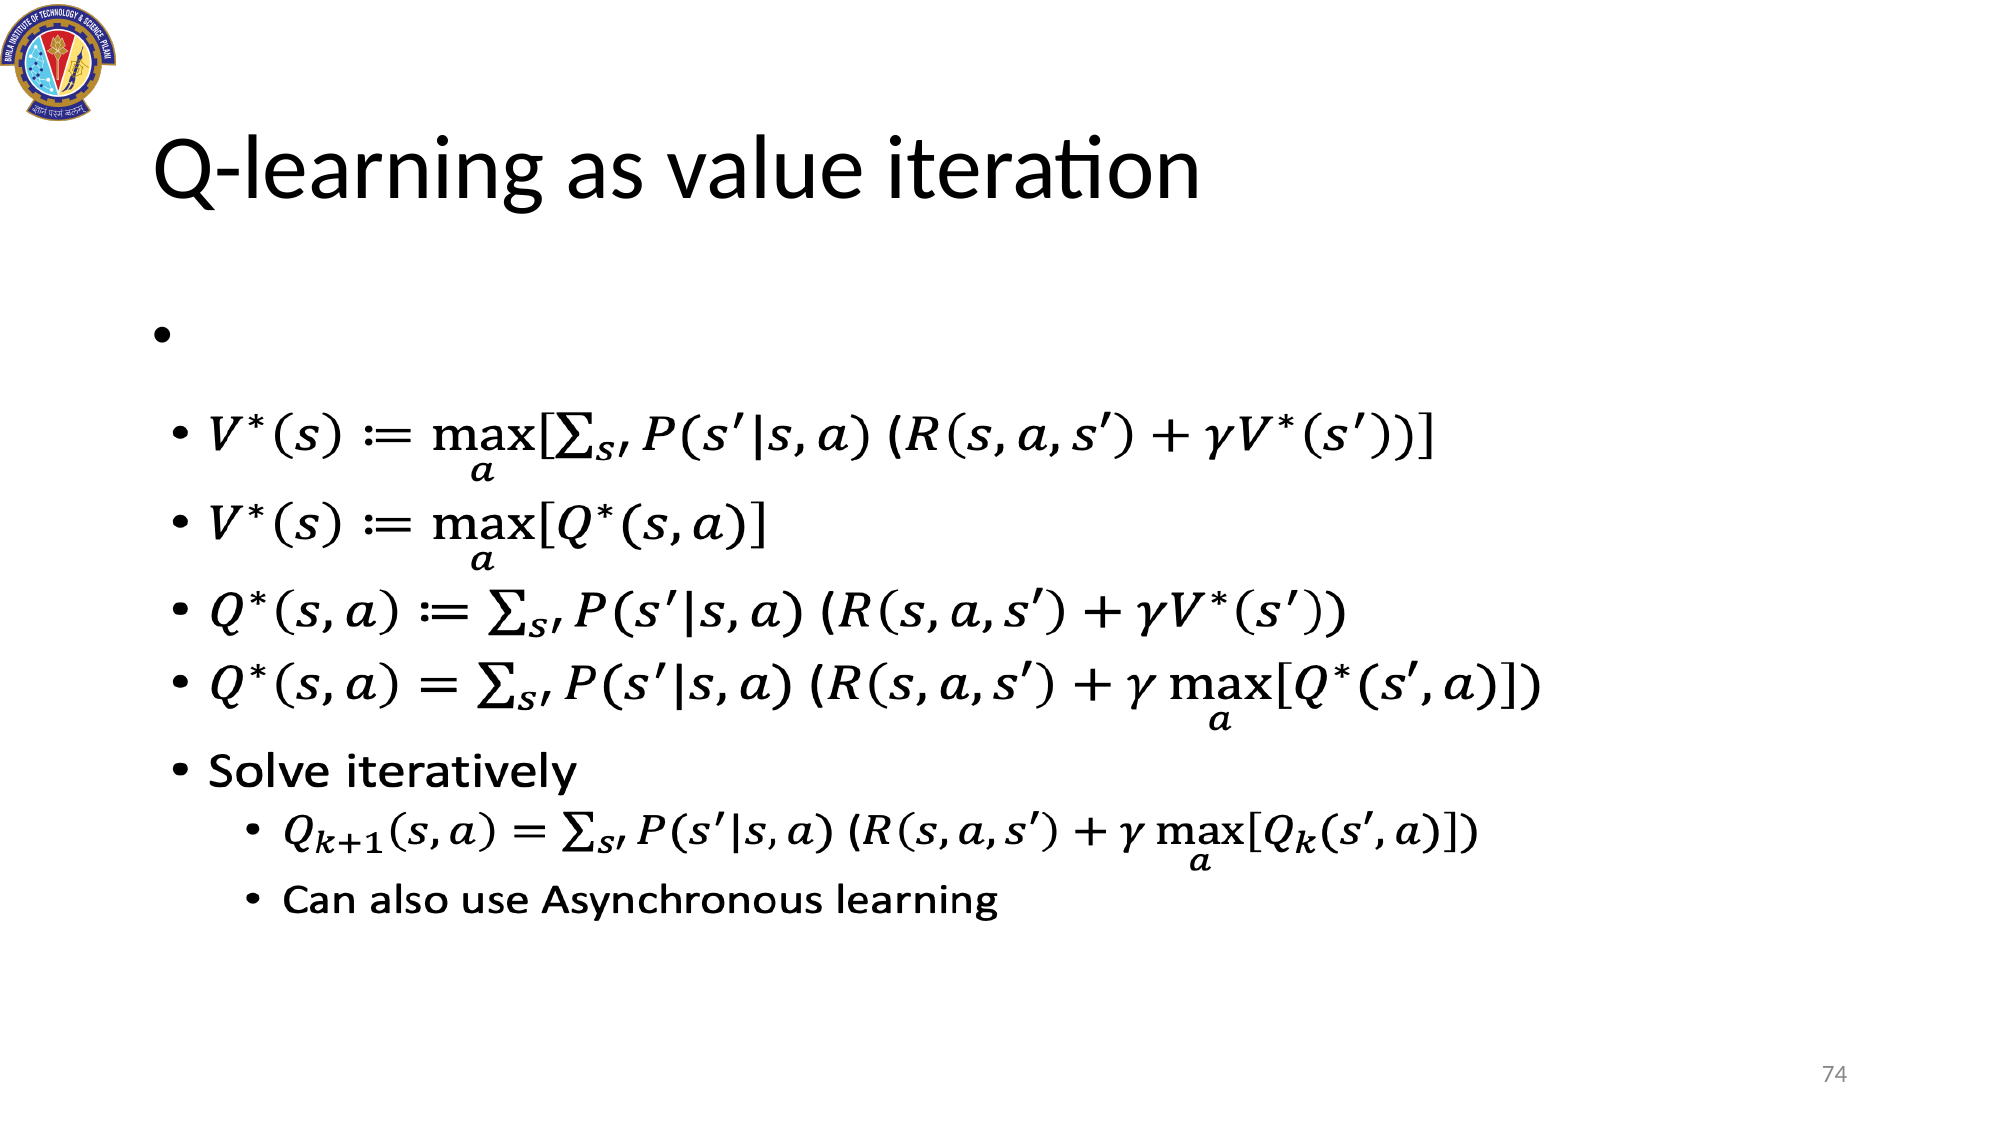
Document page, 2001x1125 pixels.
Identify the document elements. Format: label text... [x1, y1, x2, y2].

list [137, 299, 1863, 1014]
slide_number 74 [1412, 1042, 1863, 1103]
title Q-learning as value iteration [137, 59, 1863, 278]
picture [0, 4, 116, 121]
